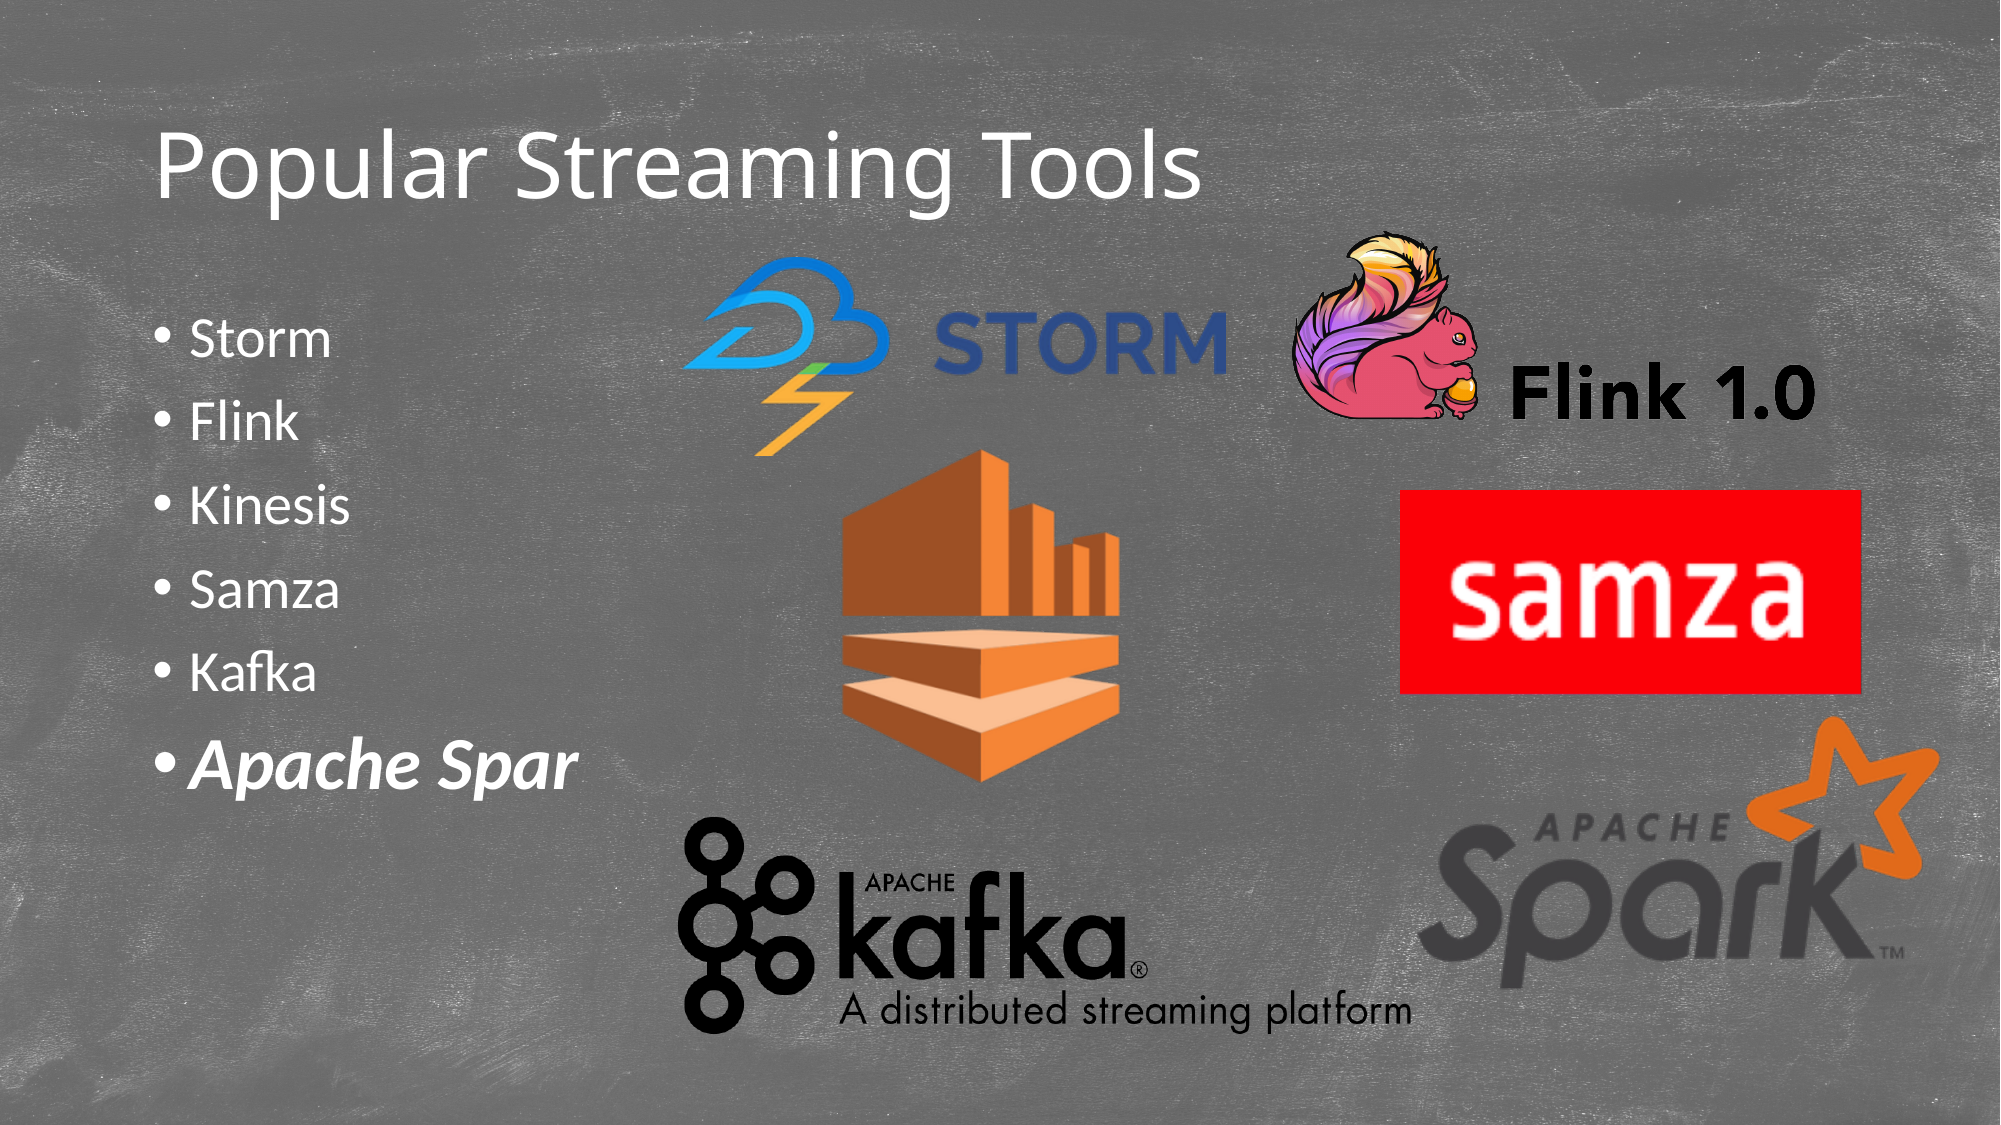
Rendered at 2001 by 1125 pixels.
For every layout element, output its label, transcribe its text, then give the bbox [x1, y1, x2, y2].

picture [681, 257, 1236, 785]
list Storm Flink Kinesis Samza Kafka Apache Spar [137, 299, 1863, 1014]
picture [1399, 490, 1863, 696]
picture [675, 714, 1941, 1036]
title Popular Streaming Tools [137, 59, 1863, 278]
picture [1292, 231, 1818, 454]
